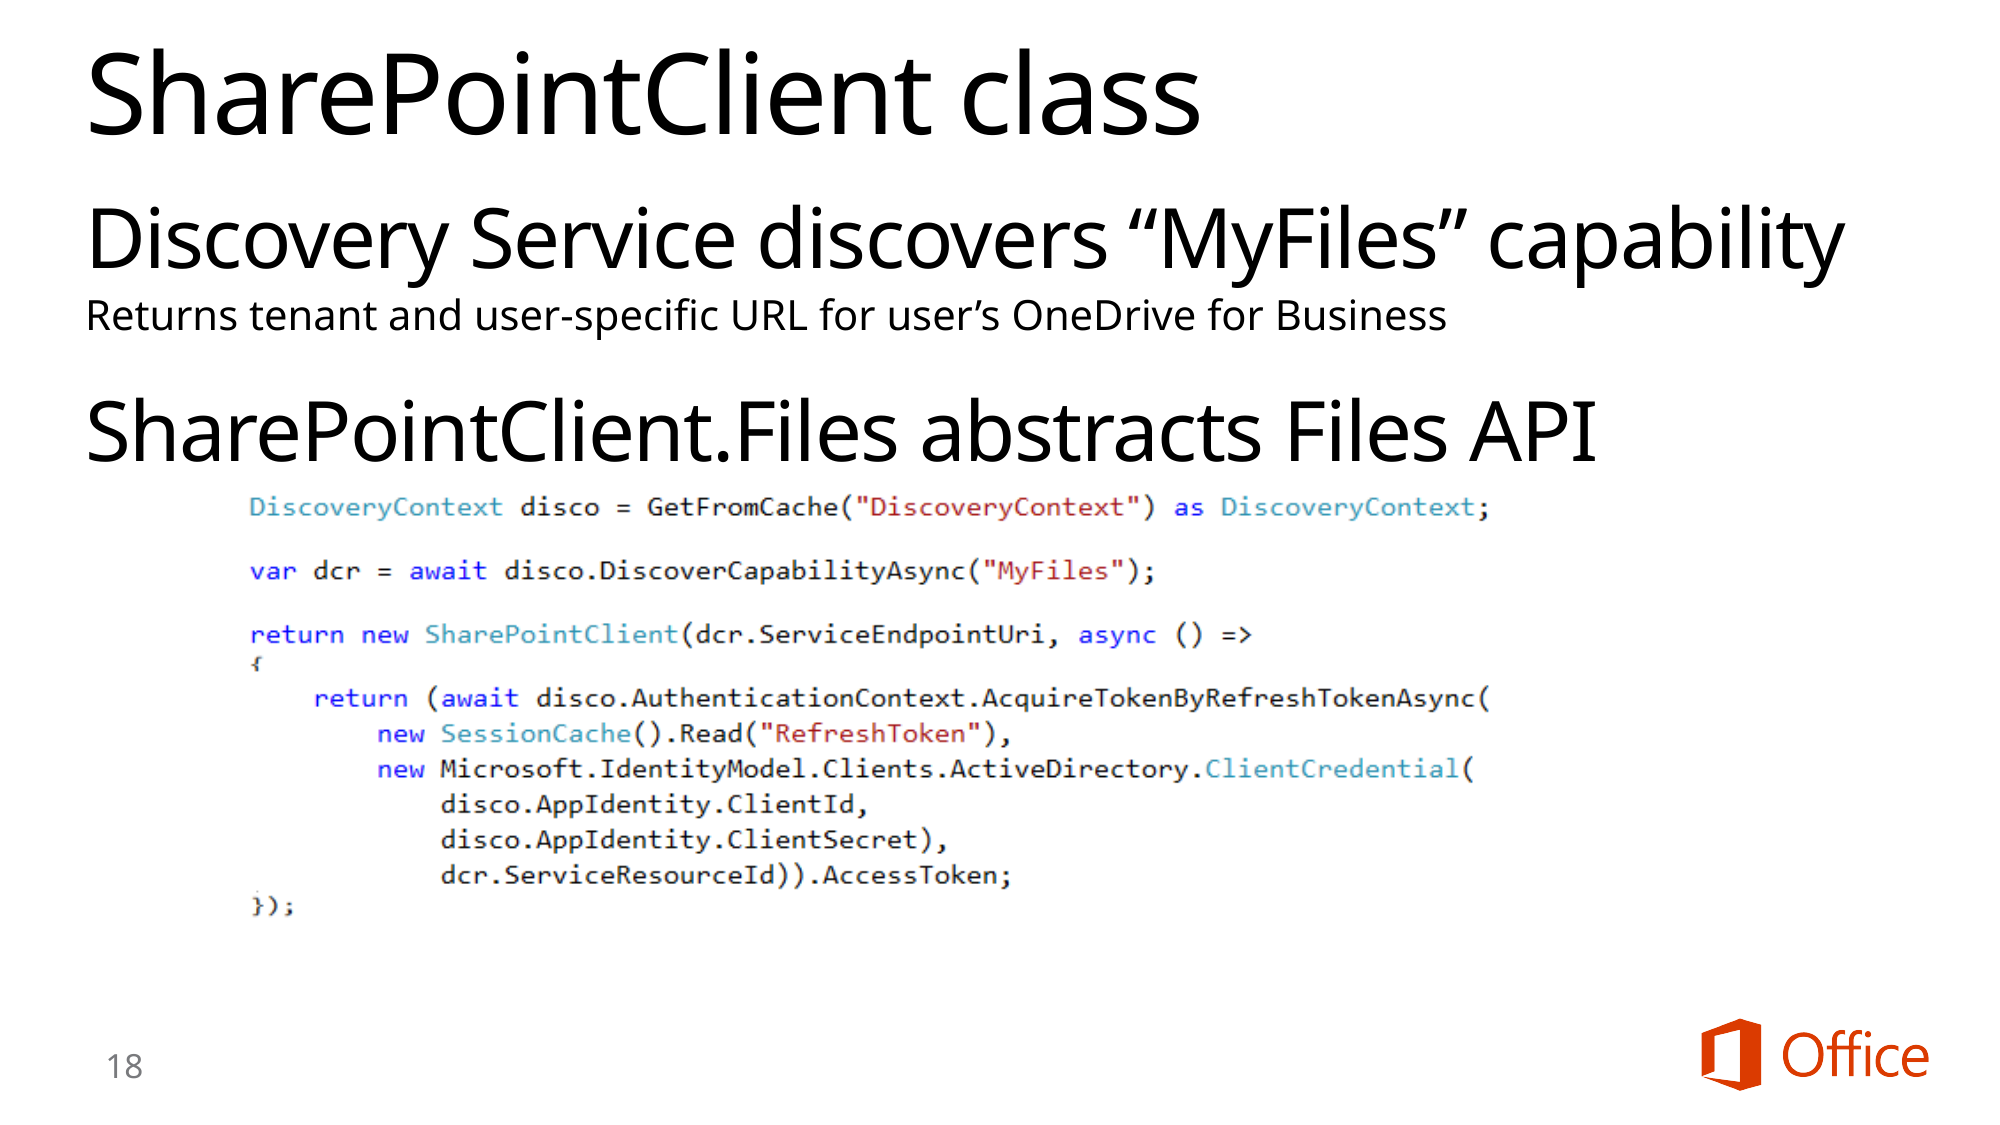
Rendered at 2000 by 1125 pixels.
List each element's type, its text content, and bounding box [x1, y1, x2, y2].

slide_number 18 [85, 1049, 178, 1086]
list Discovery Service discovers “MyFiles” capability Returns tenant and user-specific URL for user’s OneDrive for Business SharePointClient.Files abstracts Files API [85, 196, 1914, 914]
title SharePointClient class [85, 37, 1914, 161]
picture [232, 483, 1517, 930]
picture [1670, 987, 1960, 1122]
